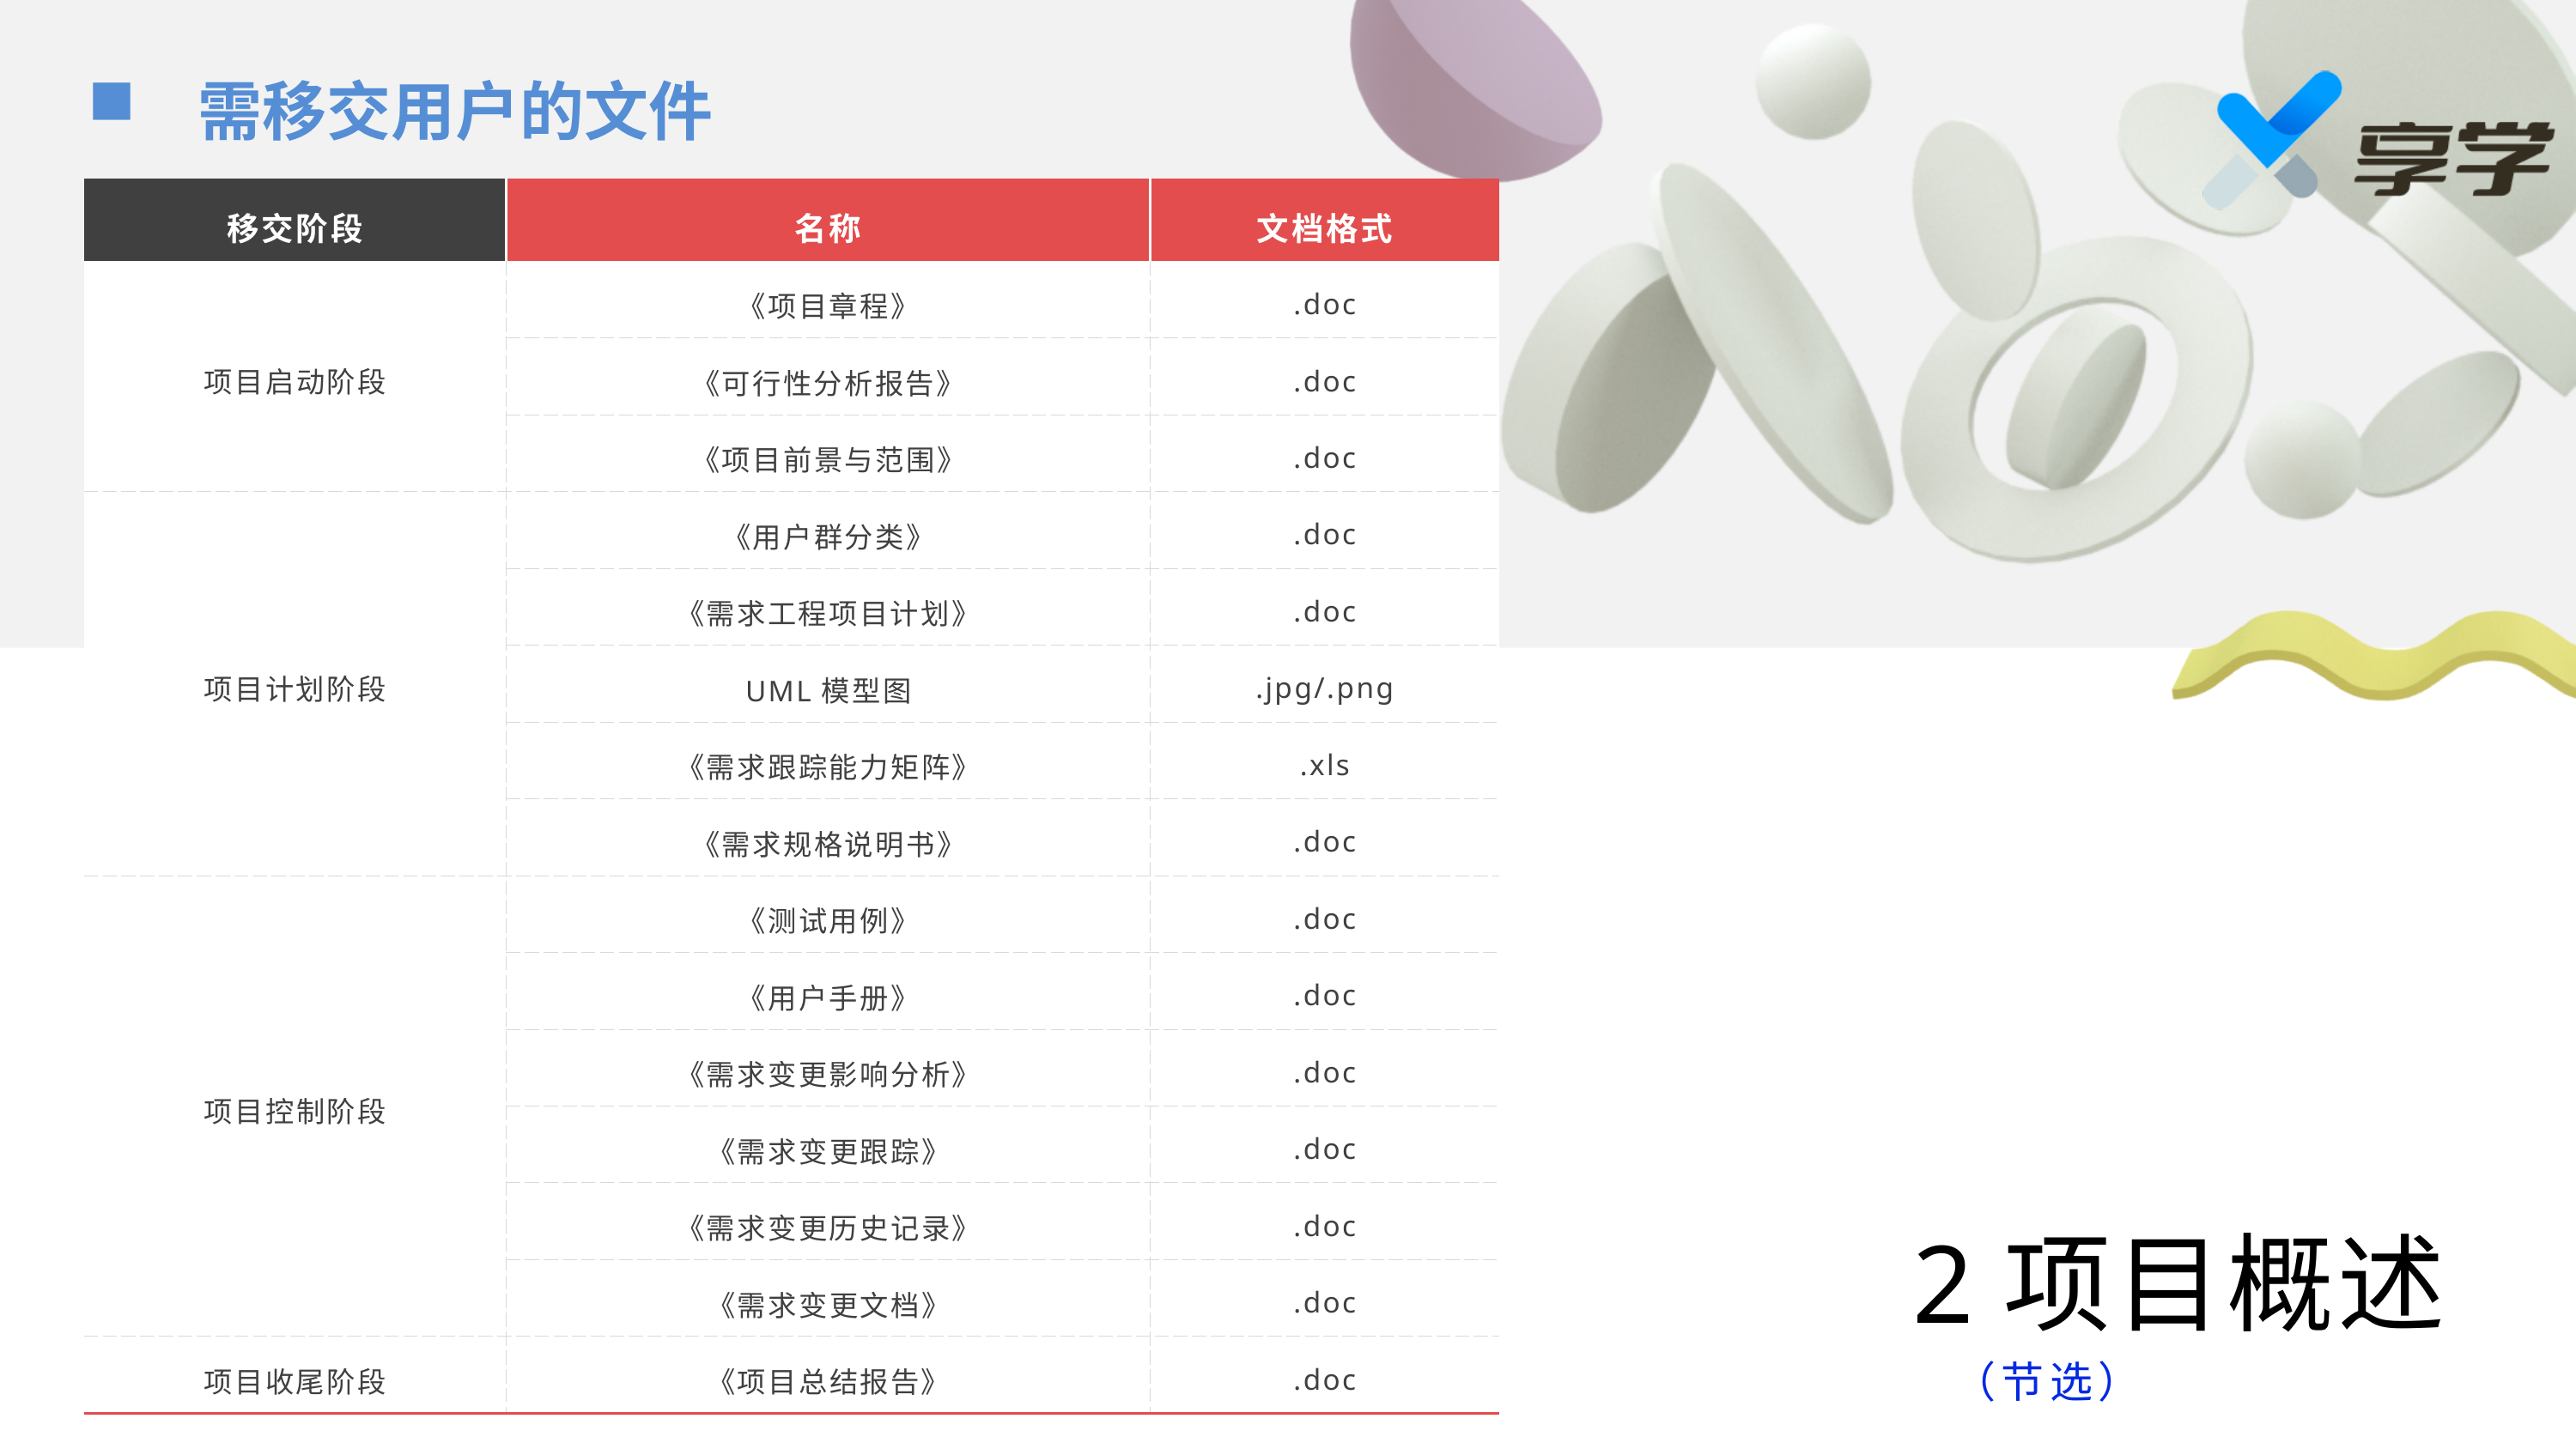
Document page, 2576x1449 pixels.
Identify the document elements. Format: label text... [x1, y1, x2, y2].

table_cell .jpg/.png [1151, 646, 1345, 722]
table_cell 《需求变更文档》 [507, 1259, 1151, 1337]
table_cell 《测试用例》 [507, 876, 1151, 952]
table_cell .doc [1151, 876, 1499, 952]
table_cell .xls [1151, 722, 1345, 799]
table_cell .doc [1151, 1337, 1499, 1412]
table_cell .doc [1151, 952, 1499, 1029]
text_box 2项目概述 （节选） [1910, 1187, 2576, 1407]
table_cell .doc [1151, 261, 1345, 338]
table_cell 《需求变更跟踪》 [507, 1106, 1151, 1183]
table_cell 项目启动阶段 [84, 261, 507, 492]
table_cell .doc [1151, 492, 1345, 568]
title 需移交用户的文件 [85, 21, 1345, 179]
table_cell .doc [1151, 338, 1345, 415]
table_cell .doc [1151, 1183, 1499, 1259]
table_cell 项目收尾阶段 [84, 1337, 507, 1412]
table_header 文档格式 [1151, 179, 1345, 261]
table_cell .doc [1151, 415, 1345, 492]
picture [2162, 24, 2576, 265]
table_cell 项目计划阶段 [84, 492, 507, 876]
text_box [0, 0, 1347, 648]
table_cell UML模型图 [507, 646, 1151, 722]
table_cell 《需求工程项目计划》 [507, 568, 1151, 646]
table_cell .doc [1151, 568, 1345, 646]
table_cell 项目控制阶段 [84, 876, 507, 1337]
table_cell 《项目前景与范围》 [507, 415, 1151, 492]
table_cell 《可行性分析报告》 [507, 338, 1151, 415]
table_header 名称 [507, 179, 1149, 261]
table_cell 《用户手册》 [507, 952, 1151, 1029]
table_cell 《需求变更历史记录》 [507, 1183, 1151, 1259]
table_cell 《需求跟踪能力矩阵》 [507, 722, 1151, 799]
table_cell .doc [1151, 1029, 1499, 1106]
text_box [1349, 0, 2576, 854]
table_cell .doc [1151, 799, 1499, 876]
table_cell 《项目章程》 [507, 261, 1151, 338]
table_cell 《项目总结报告》 [507, 1337, 1151, 1412]
table_cell 《用户群分类》 [507, 492, 1151, 568]
table_header 移交阶段 [84, 179, 505, 261]
table_cell .doc [1151, 1259, 1499, 1337]
table_cell 《需求规格说明书》 [507, 799, 1151, 876]
table_cell 《需求变更影响分析》 [507, 1029, 1151, 1106]
table_cell .doc [1151, 1106, 1499, 1183]
